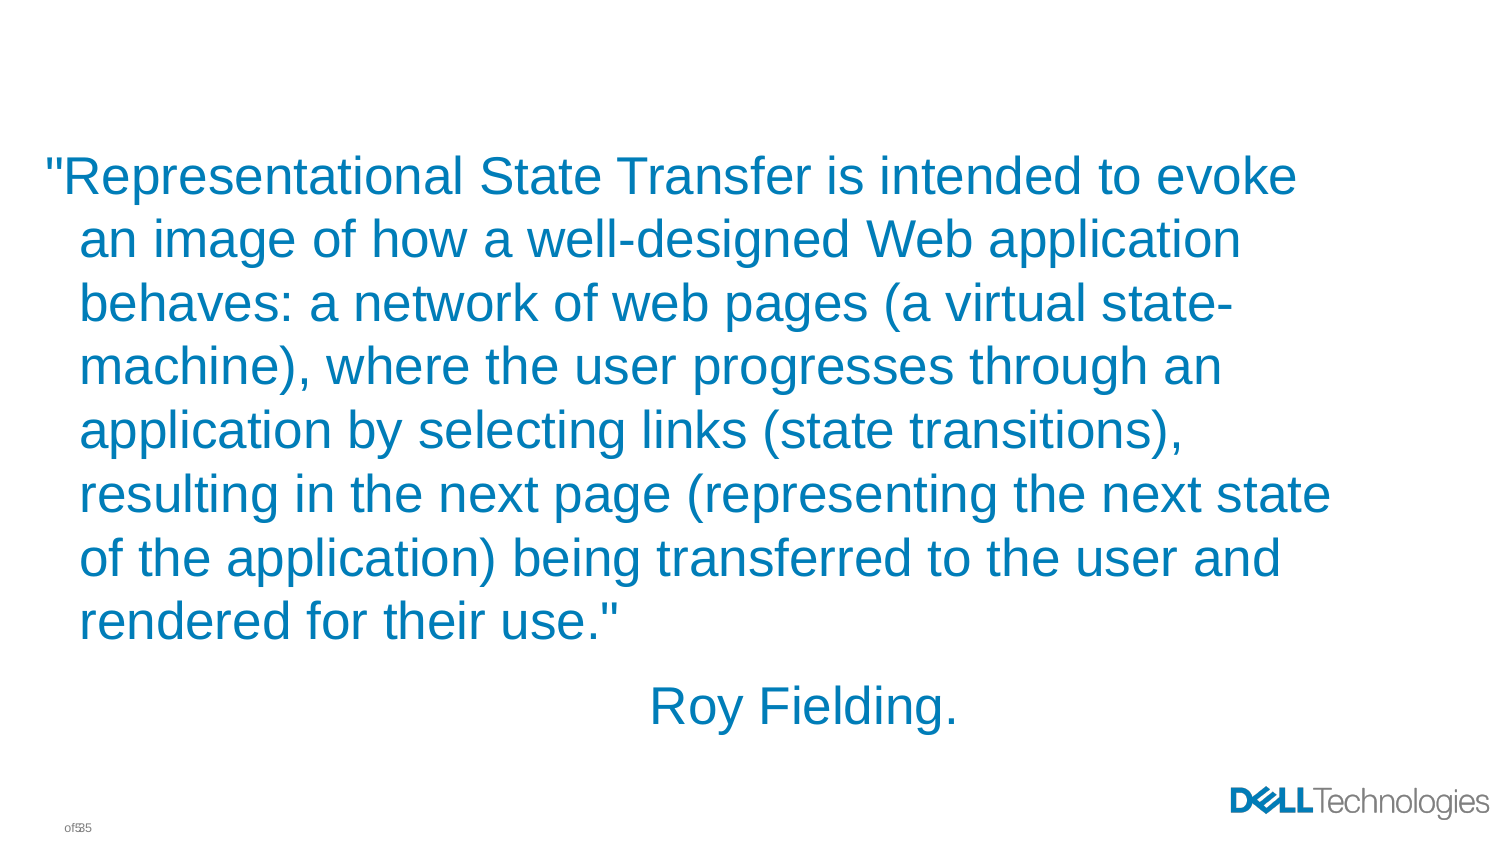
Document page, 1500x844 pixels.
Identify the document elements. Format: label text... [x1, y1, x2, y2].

list "Representational State Transfer is intended to evoke an image of how a well-designed Web application behaves: a network of web pages (a virtual state-machine), where the user progresses through an application by selecting links (state transitions), resulting in the next page (representing the next state of the application) being transferred to the user and rendered for their use." Roy Fielding. [45, 141, 1350, 741]
picture [1237, 793, 1246, 807]
picture [1228, 786, 1492, 820]
